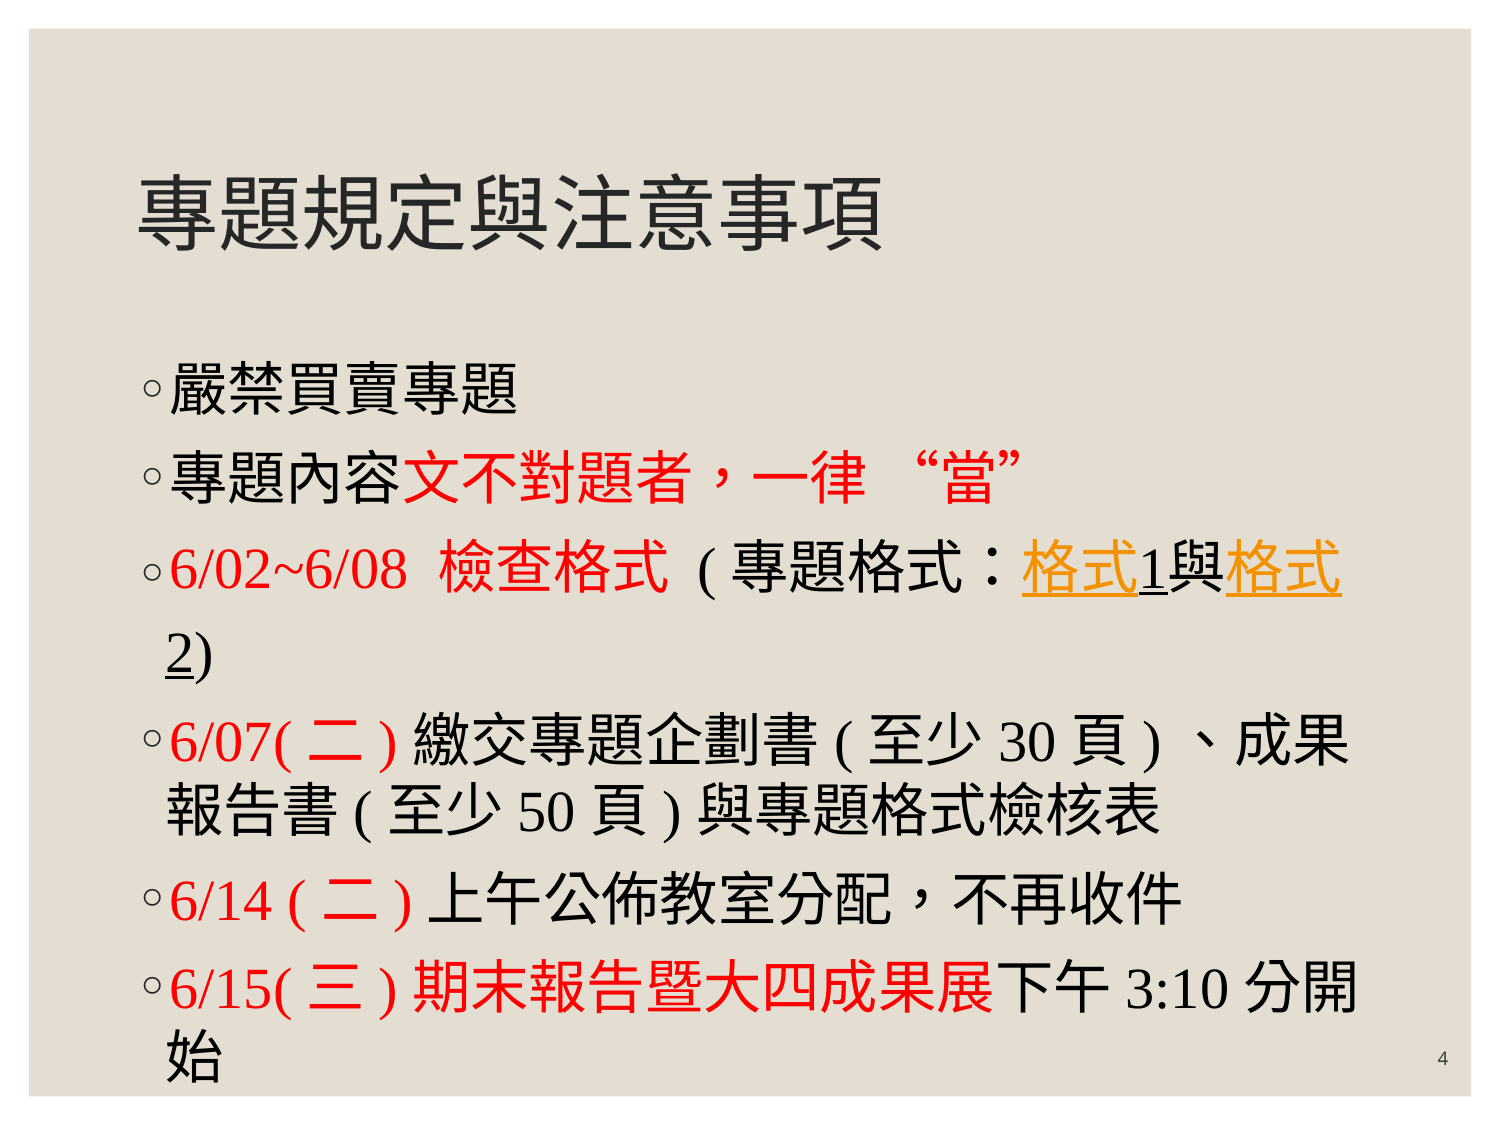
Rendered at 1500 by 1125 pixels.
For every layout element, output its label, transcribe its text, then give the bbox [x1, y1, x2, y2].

slide_number 4 [1283, 1035, 1464, 1080]
title 專題規定與注意事項 [120, 105, 1380, 331]
list 嚴禁買賣專題 專題內容文不對題者，一律 “當” 6/02~6/08 檢查格式 (專題格式：格式1與格式2) 6/07(二)繳交專題企劃書(至少30頁)、成果報告書(至少50頁)與專題格式檢核表 6/14 (二)上午公佈教室分配，不再收件 6/15(三)期末報告暨大四成果展下午3:10分開始 [120, 345, 1380, 990]
